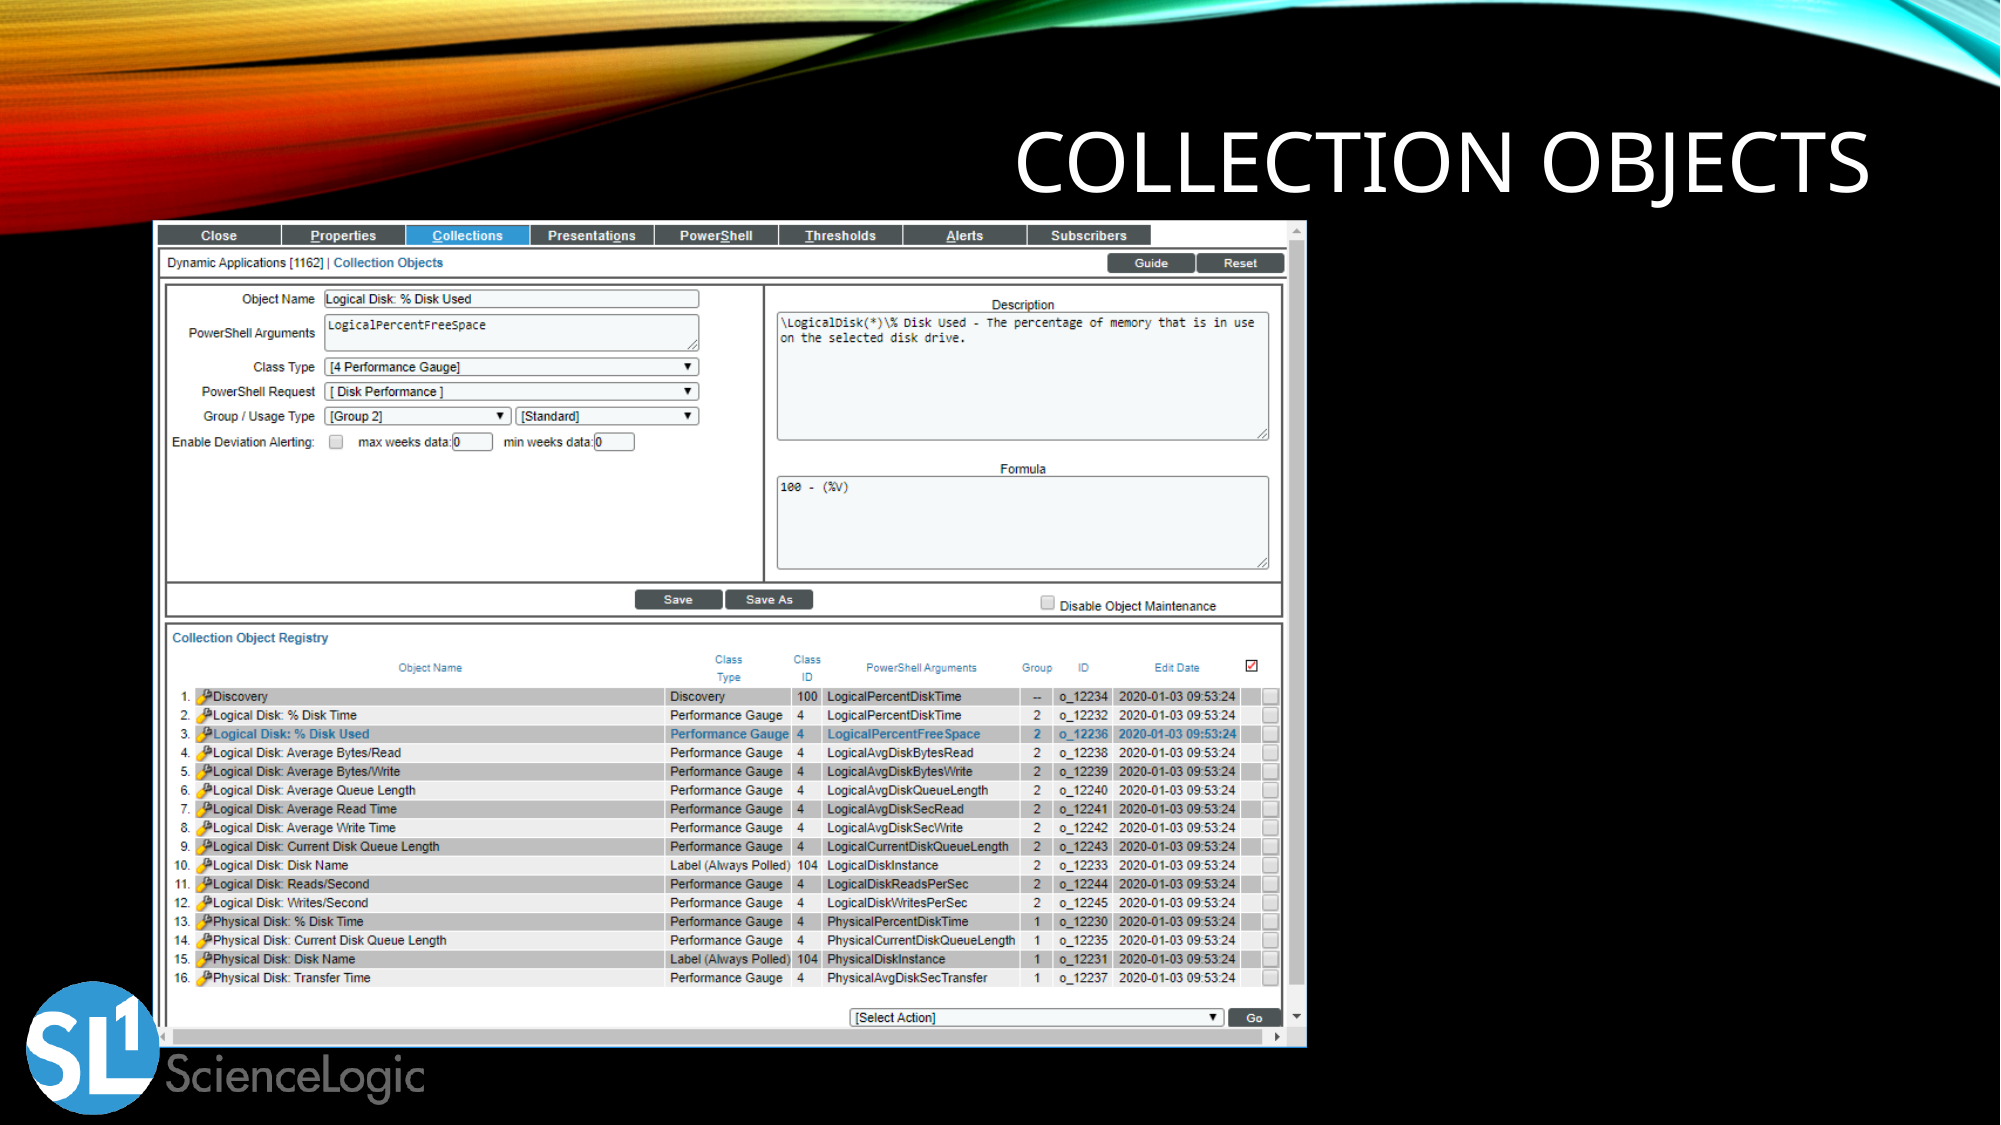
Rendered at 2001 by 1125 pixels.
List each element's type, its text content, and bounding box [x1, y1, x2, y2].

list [152, 219, 1308, 1049]
picture [26, 980, 424, 1115]
title Collection objects [474, 59, 1888, 272]
picture [0, 0, 2000, 237]
